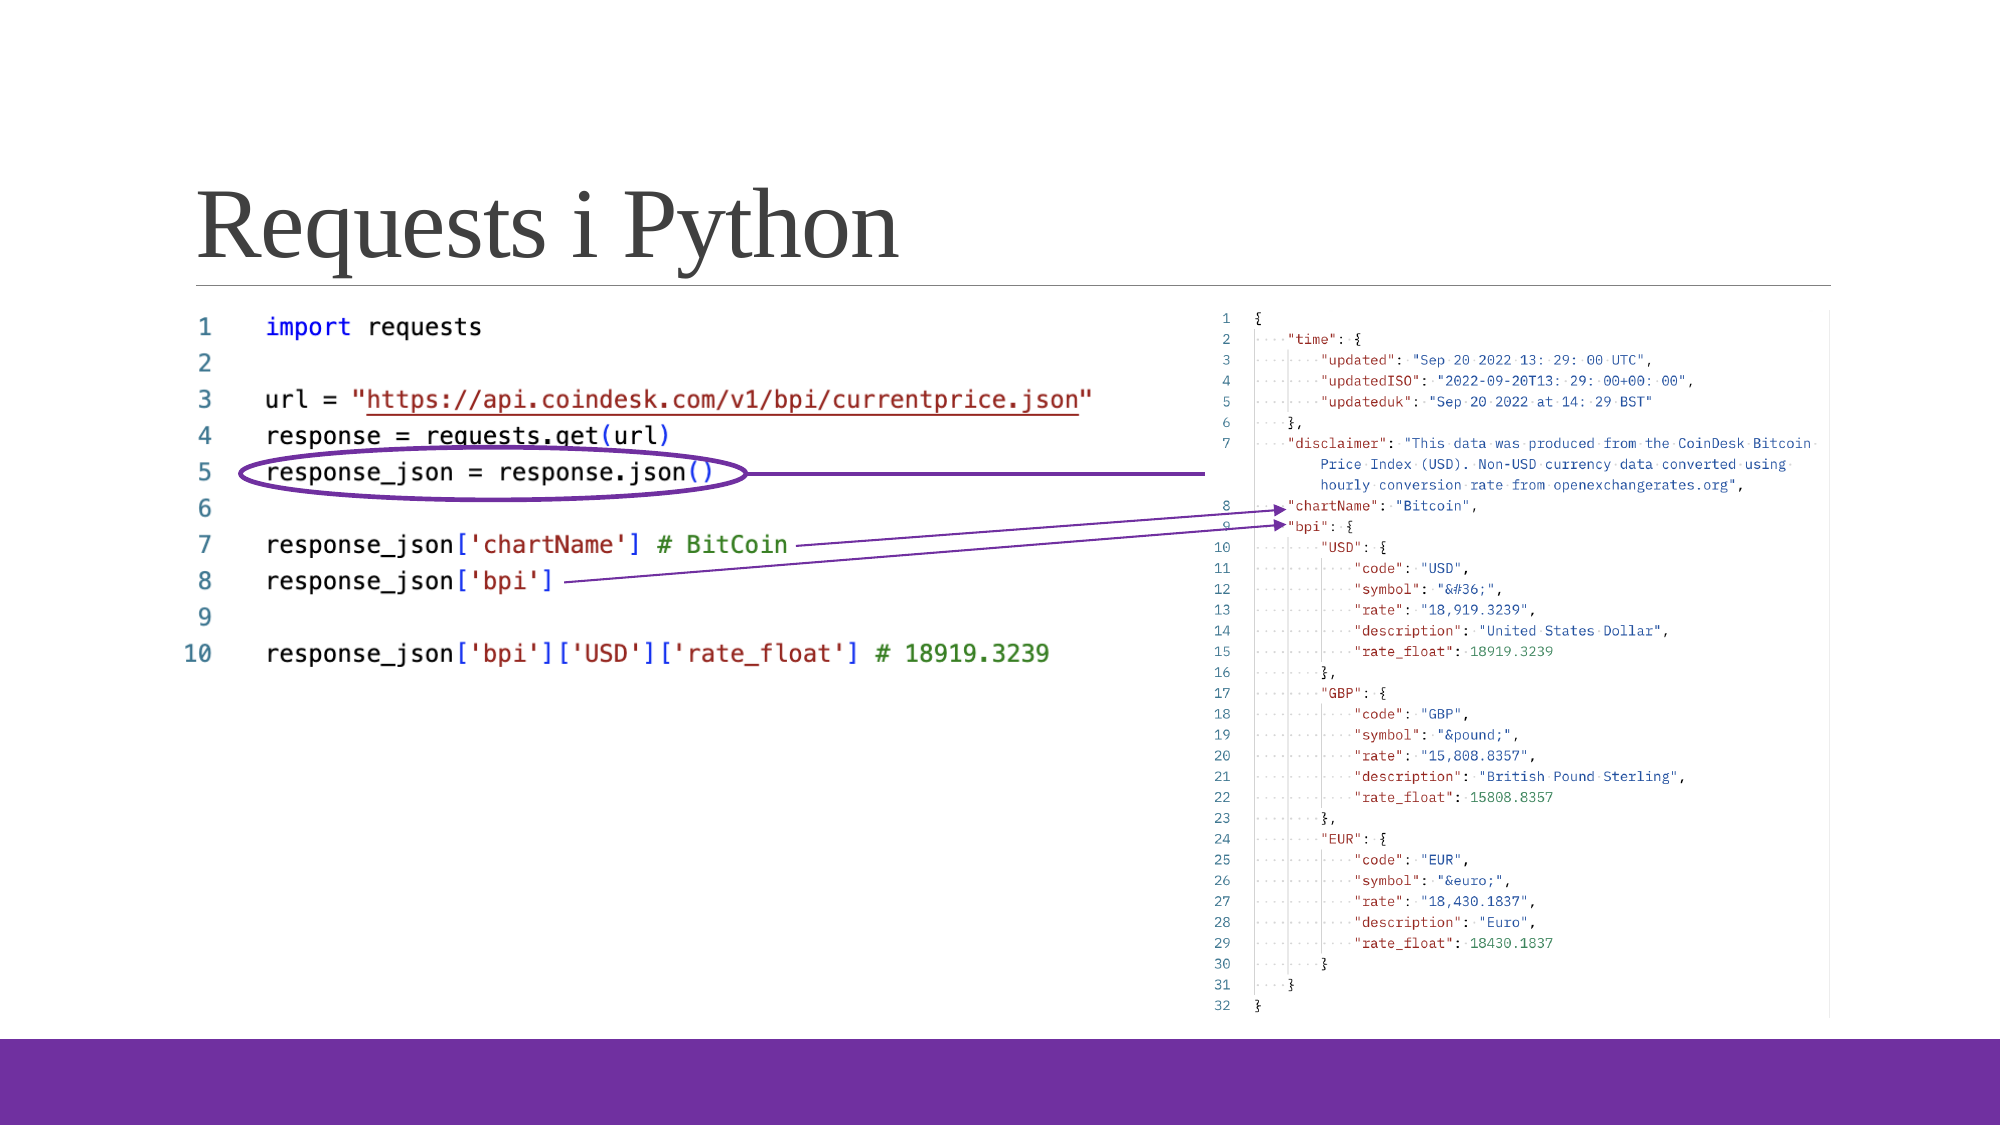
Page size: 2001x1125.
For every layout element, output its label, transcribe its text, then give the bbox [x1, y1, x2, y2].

picture [1204, 310, 1831, 1018]
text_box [795, 508, 1287, 520]
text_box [563, 523, 1287, 583]
title Requests i Python [180, 47, 1830, 285]
picture [164, 308, 1109, 680]
